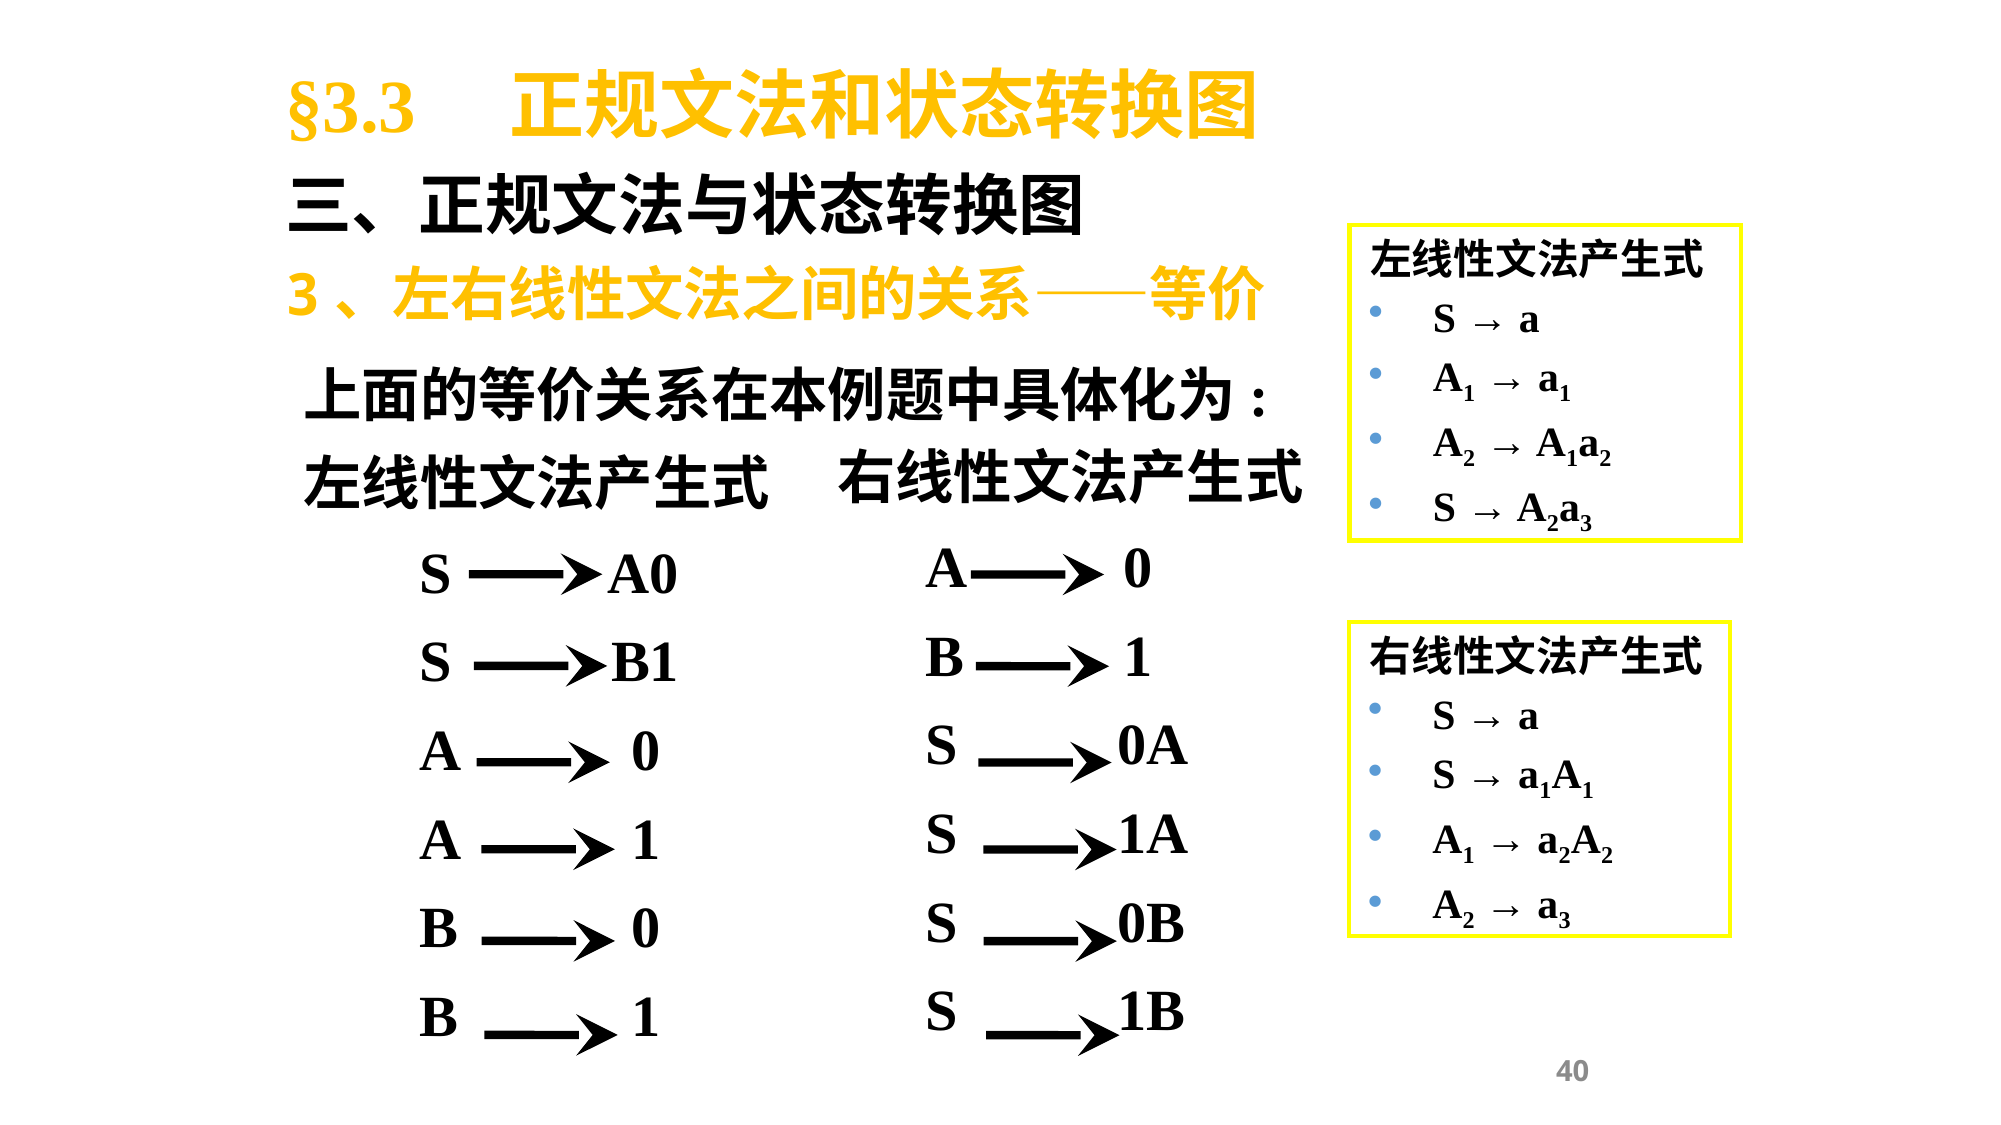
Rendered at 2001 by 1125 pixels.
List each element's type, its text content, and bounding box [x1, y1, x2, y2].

text_box [596, 1024, 618, 1046]
text_box [1083, 564, 1105, 585]
text_box §3.3 正规文法和状态转换图 三、正规文法与状态转换图 3、左右线性文法之间的关系——等价 [264, 31, 1715, 351]
text_box [1098, 1024, 1120, 1046]
text_box [594, 930, 616, 952]
text_box 左线性文法产生式 S → a A1 → a1 A2 → A1a2 S → A2a3 [1349, 225, 1742, 541]
text_box [586, 655, 608, 677]
text_box [1095, 839, 1117, 860]
text_box [594, 838, 615, 860]
text_box 上面的等价关系在本例题中具体化为: 左线性文法产生式 S A0 S B1 A 0 A 1 B 0 B 1 [282, 351, 1323, 1059]
text_box [1091, 752, 1112, 773]
slide_number 40 [1407, 1042, 1605, 1103]
text_box 右线性文法产生式 A 0 B 1 S 0A S 1A S 0B S 1B [760, 351, 1403, 991]
text_box [581, 563, 603, 585]
text_box 右线性文法产生式 S → a S → a1A1 A1 → a2A2 A2 → a3 [1348, 622, 1731, 937]
text_box [589, 751, 610, 773]
text_box [1096, 930, 1117, 952]
text_box [1088, 655, 1110, 677]
